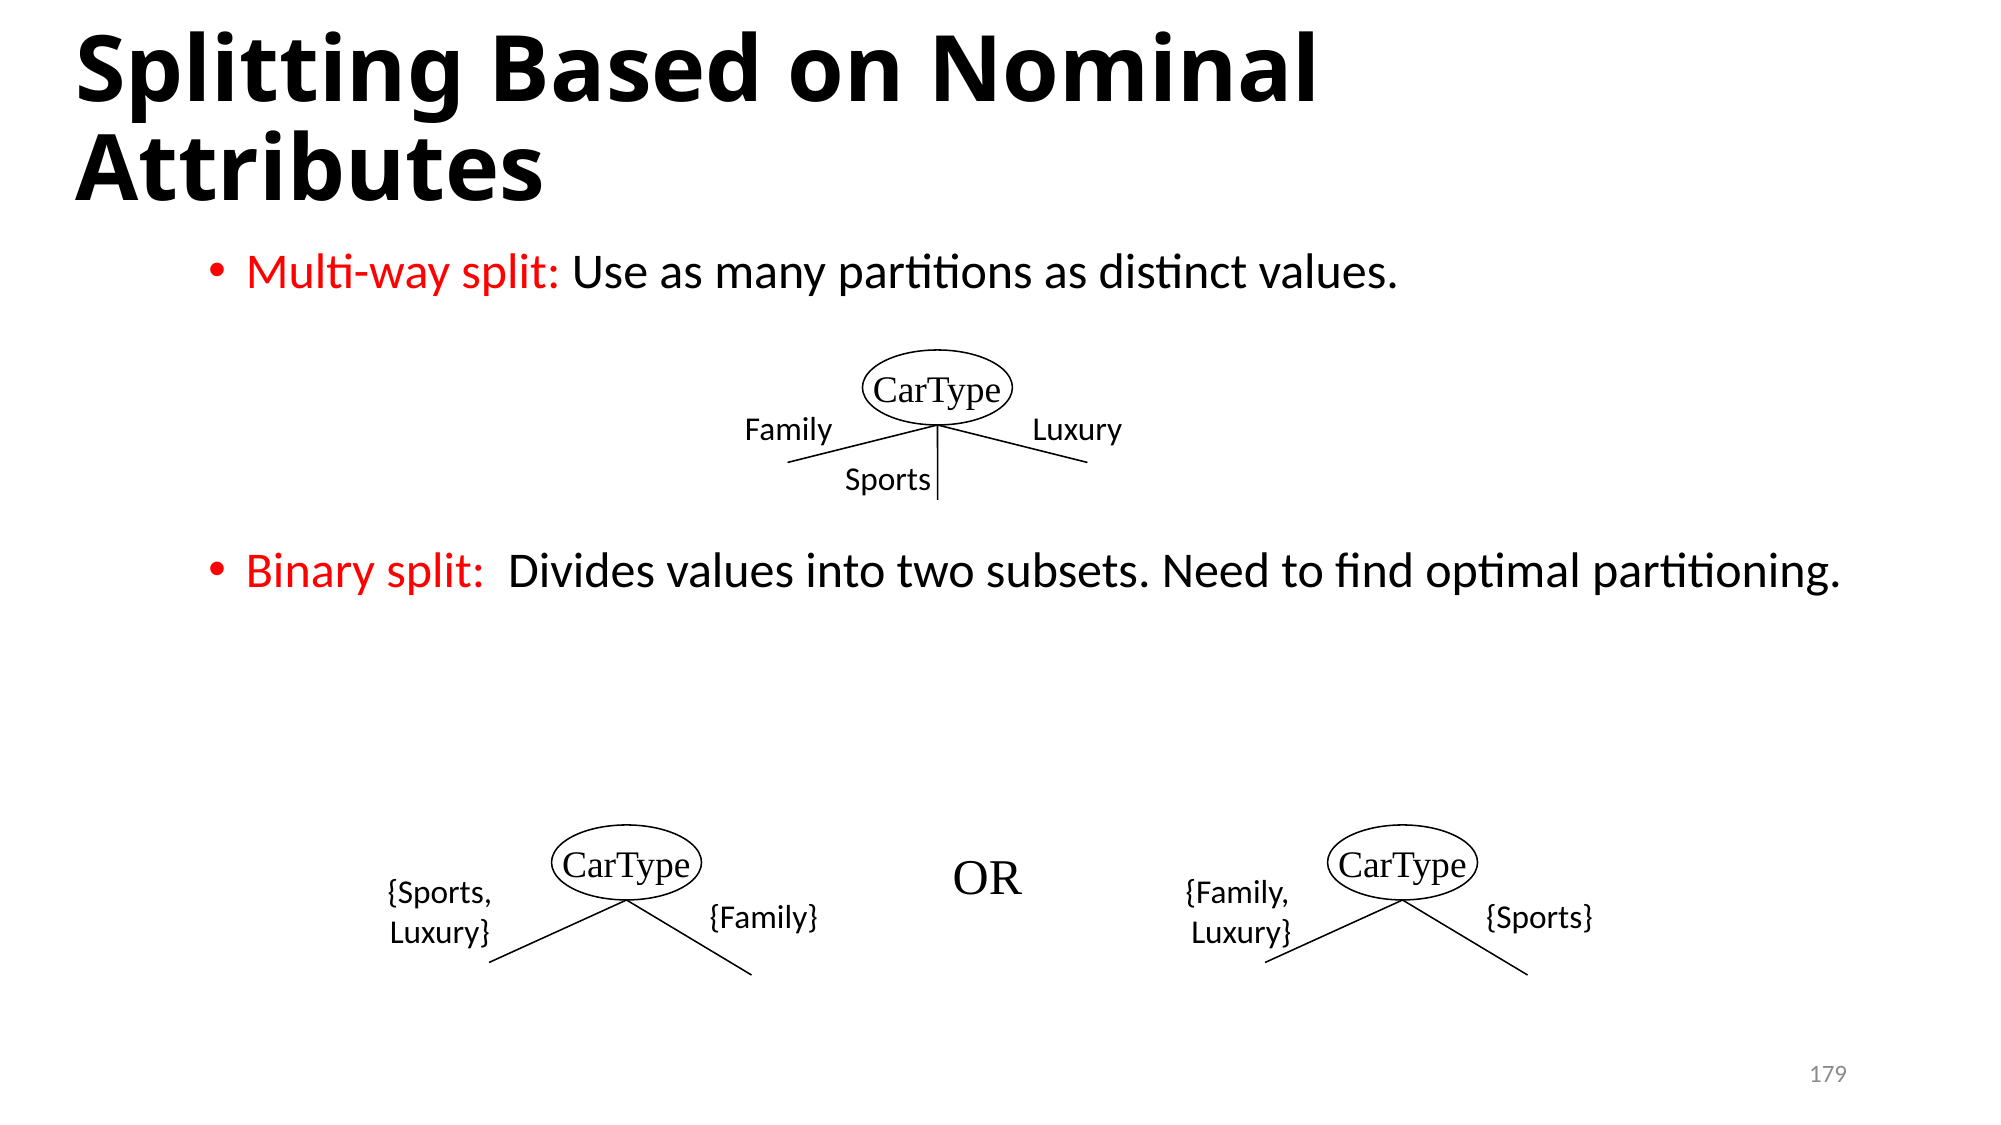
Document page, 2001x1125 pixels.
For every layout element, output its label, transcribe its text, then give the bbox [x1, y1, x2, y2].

slide_number 179 [1412, 1042, 1863, 1103]
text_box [723, 349, 1147, 506]
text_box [1162, 824, 1616, 975]
title Splitting Based on Nominal Attributes [60, 61, 1768, 182]
text_box OR [937, 837, 1037, 913]
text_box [362, 824, 841, 975]
list Multi-way split: Use as many partitions as distinct values. Binary split: Divides values into two subsets. Need to find optimal partitioning. [193, 237, 1864, 850]
